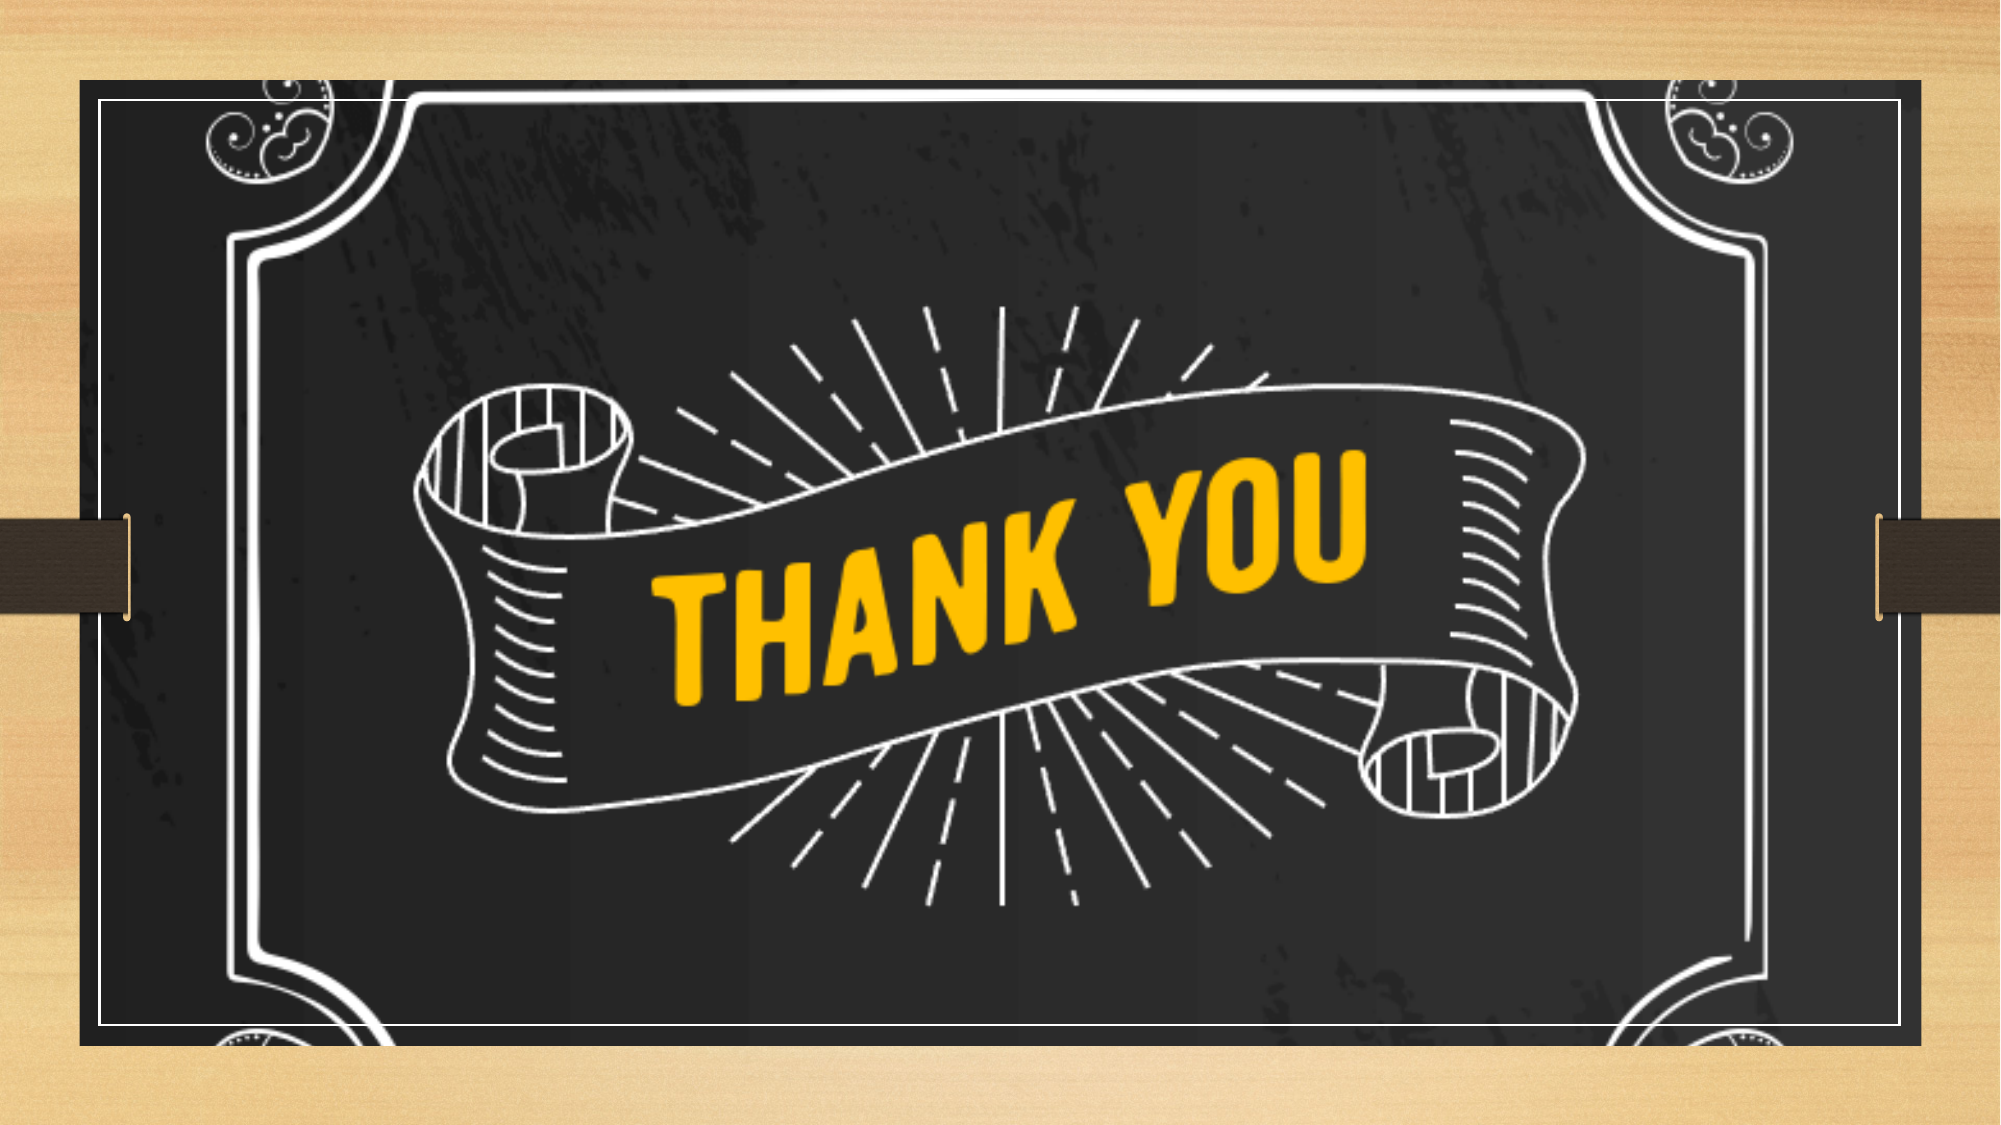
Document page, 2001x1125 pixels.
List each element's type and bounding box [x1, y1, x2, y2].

text_box [0, 0, 2000, 513]
text_box [0, 513, 2000, 622]
picture [79, 622, 1922, 1046]
text_box [0, 622, 2000, 1125]
picture [79, 79, 1922, 513]
